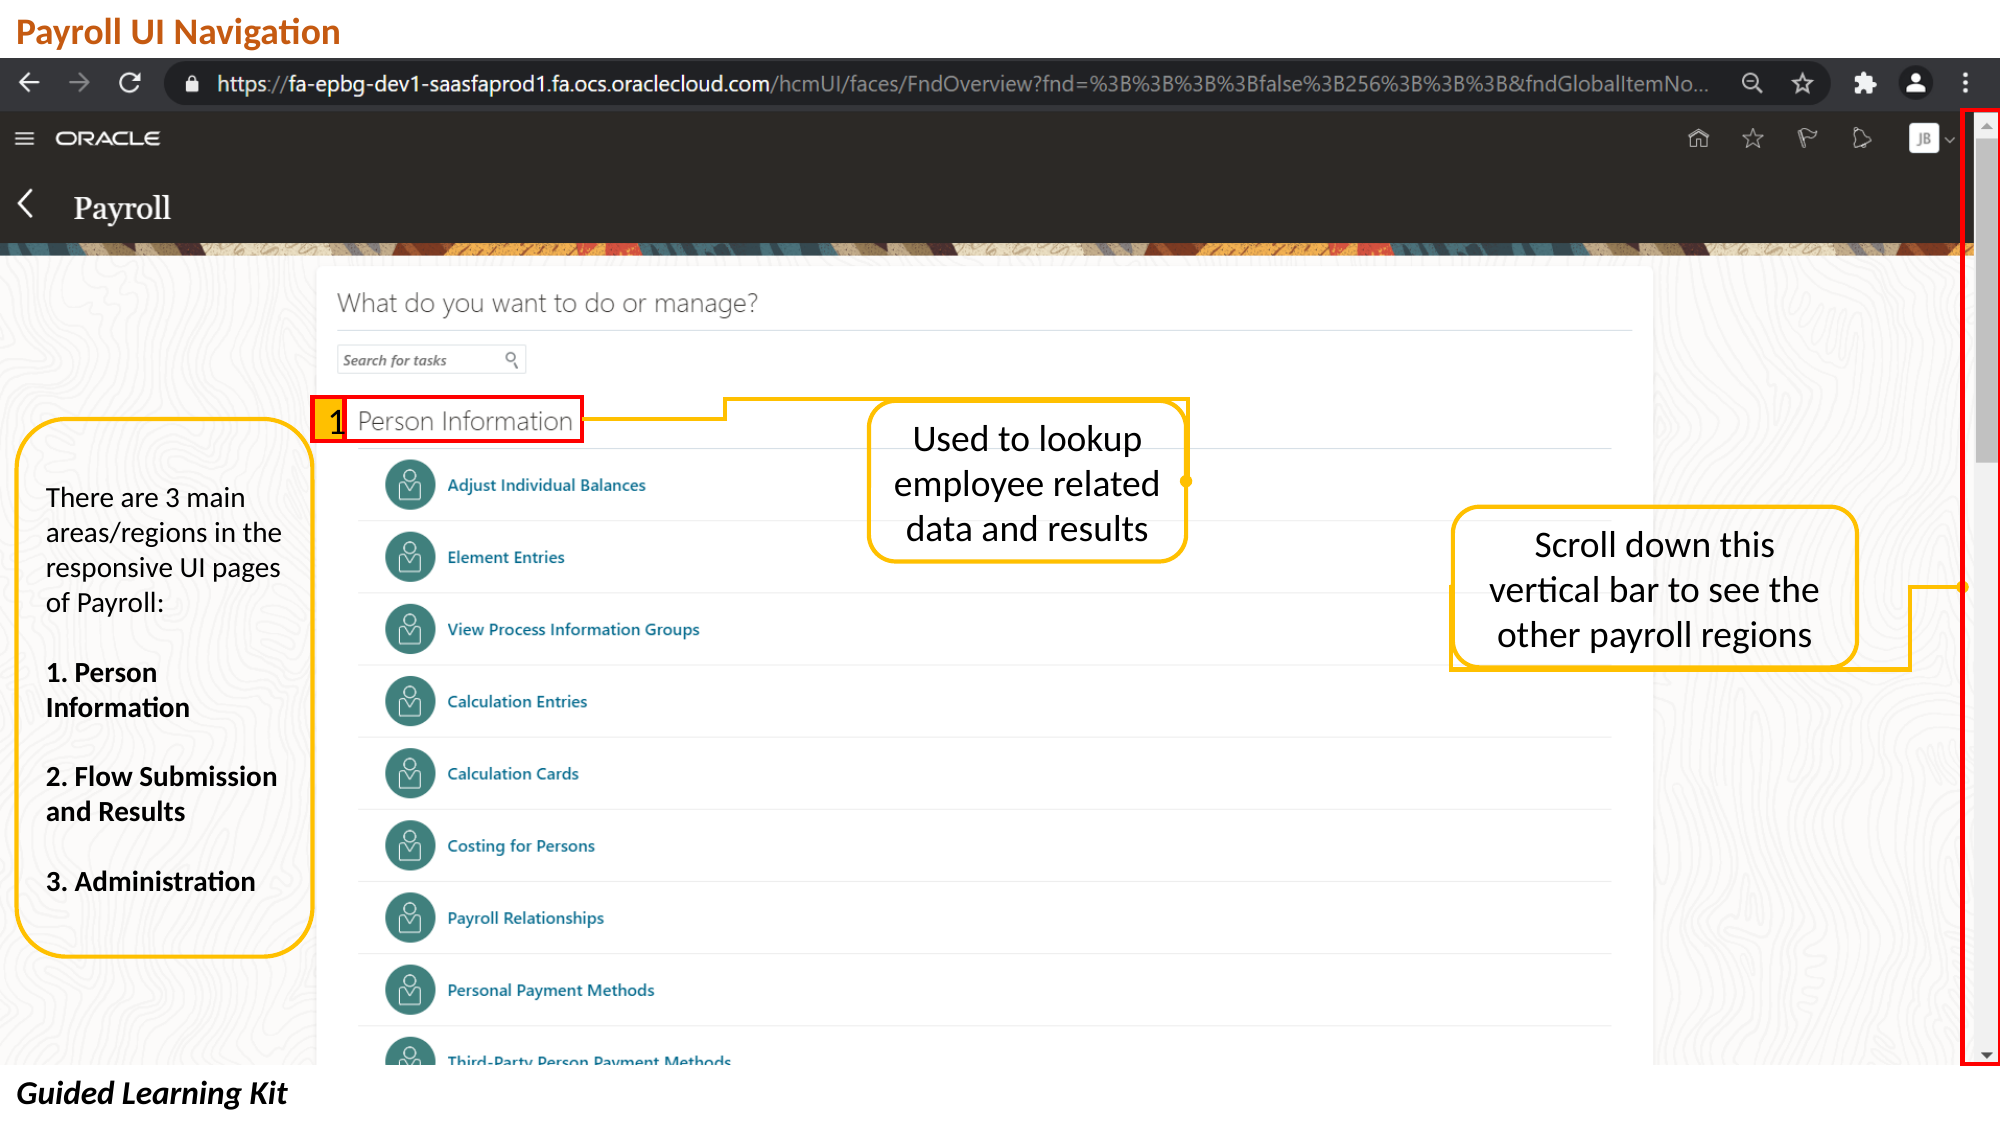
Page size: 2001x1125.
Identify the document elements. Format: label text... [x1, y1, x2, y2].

text_box Guided Learning Kit [1, 1065, 303, 1119]
text_box Payroll UI Navigation [1, 0, 357, 58]
picture [0, 58, 2000, 1065]
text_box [581, 418, 869, 482]
